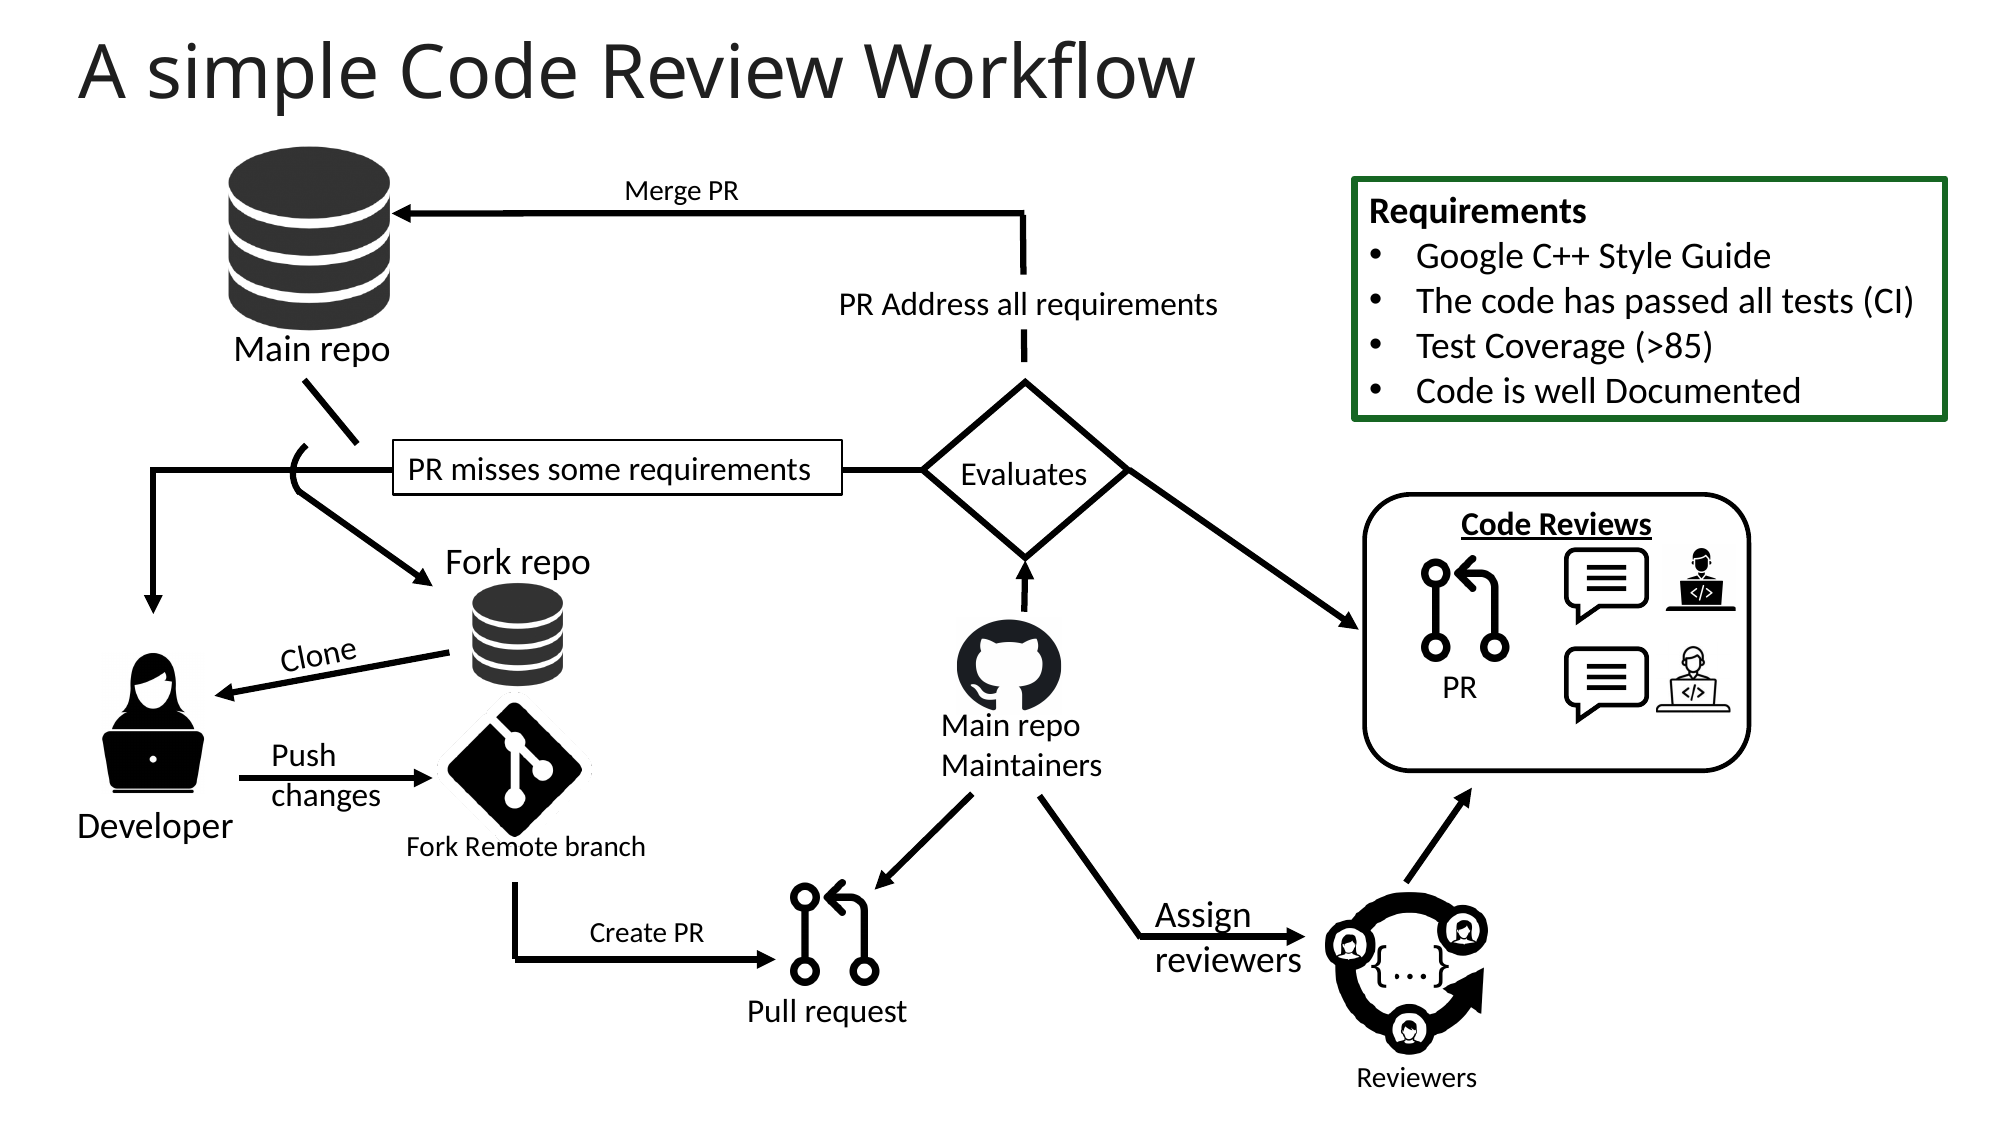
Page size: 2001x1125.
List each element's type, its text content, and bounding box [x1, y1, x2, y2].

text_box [238, 689, 712, 871]
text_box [62, 620, 450, 855]
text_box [291, 379, 622, 691]
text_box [622, 439, 923, 615]
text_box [874, 617, 1120, 890]
text_box Requirements Google C++ Style Guide The code has passed all tests (CI) Test Coverage (>85) Code is well Documented [1354, 178, 1946, 419]
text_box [515, 875, 926, 1038]
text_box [435, 164, 1291, 363]
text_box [922, 381, 1359, 630]
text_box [1039, 795, 1497, 1102]
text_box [153, 439, 291, 615]
title A simple Code Review Workflow [64, 15, 1789, 132]
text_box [212, 145, 435, 378]
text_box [1362, 494, 1749, 883]
